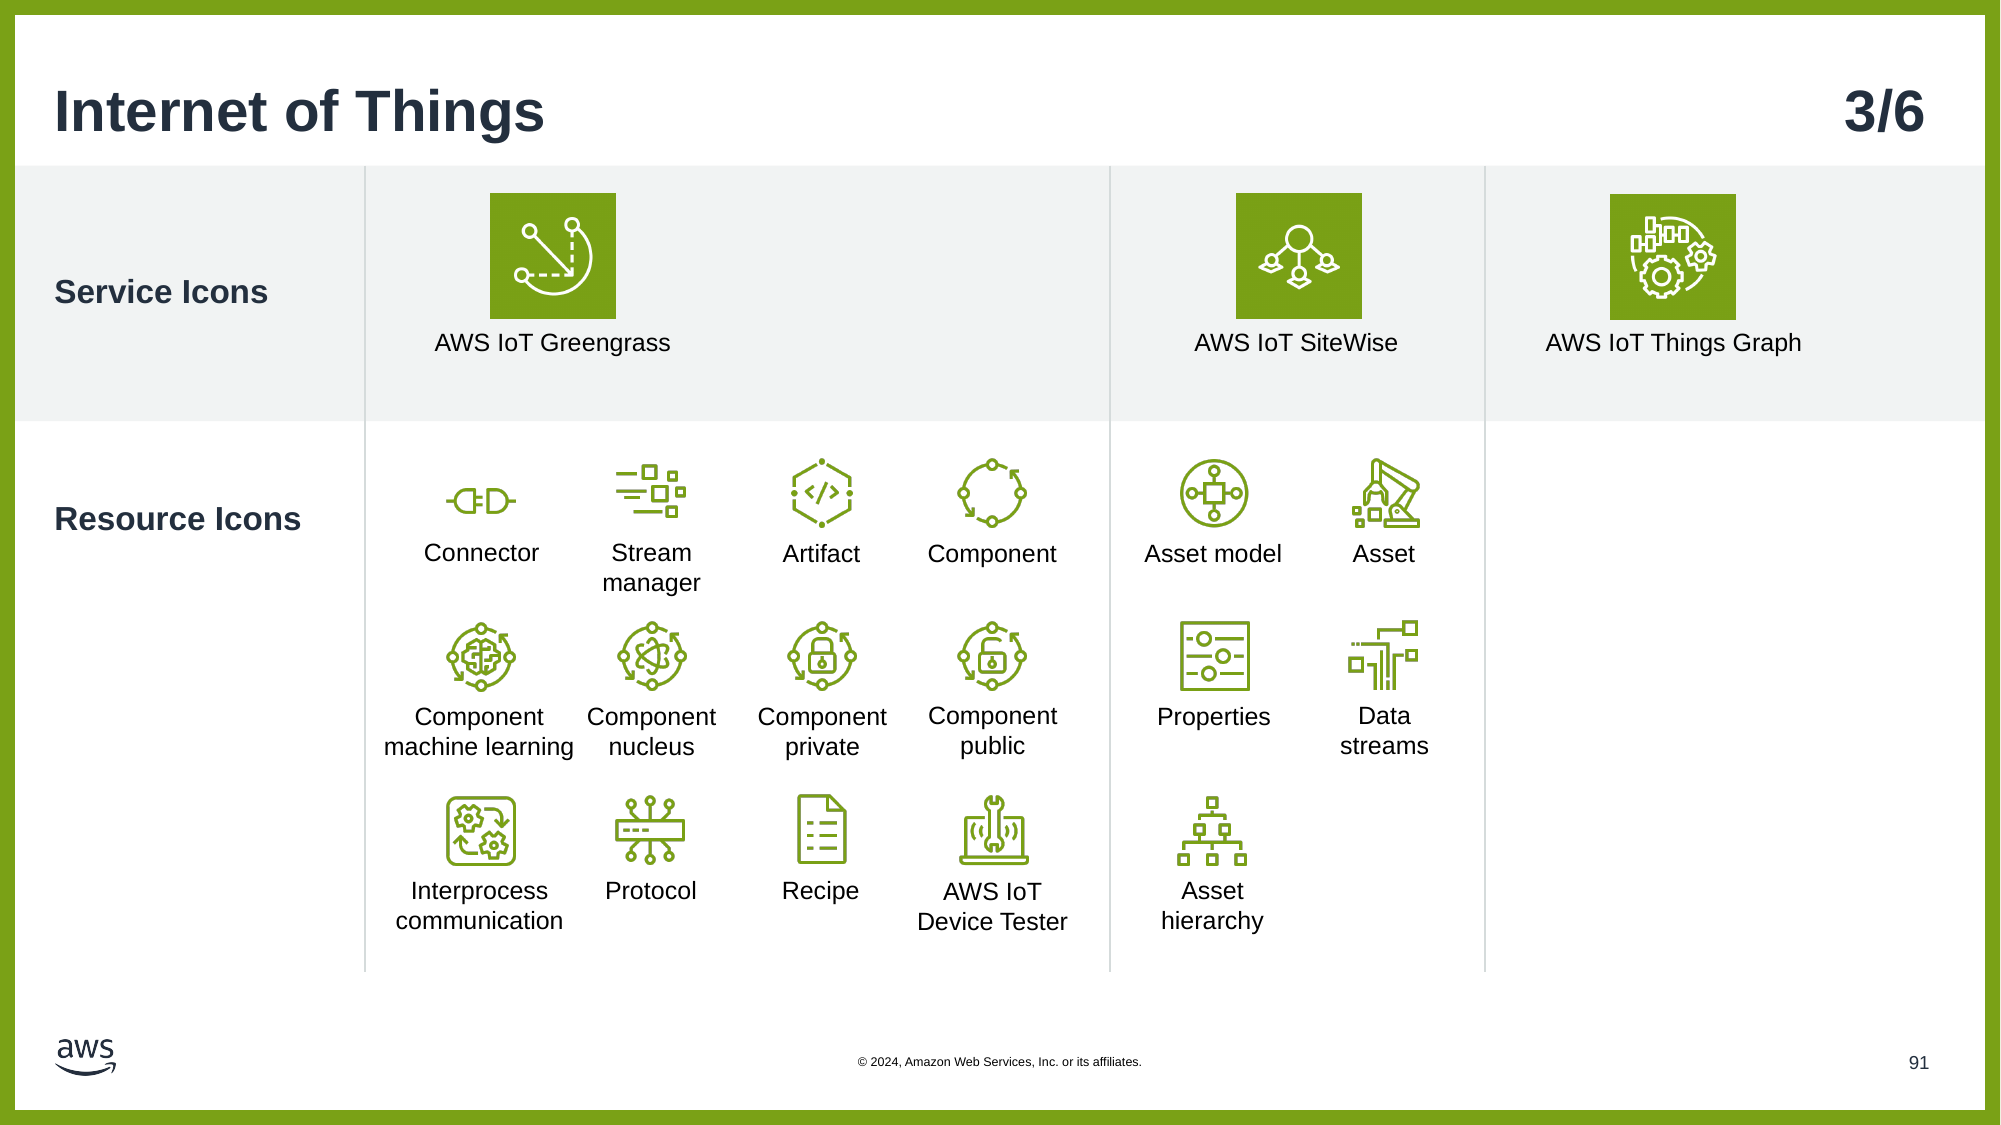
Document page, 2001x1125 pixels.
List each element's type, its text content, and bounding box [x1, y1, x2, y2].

text_box AWS IoT Greengrass [369, 319, 737, 364]
text_box Connector [396, 529, 566, 574]
picture [1236, 193, 1362, 319]
text_box Asset model [1128, 529, 1298, 575]
picture [954, 618, 1030, 694]
text_box Stream manager [566, 529, 737, 604]
text_box Component public [908, 692, 1078, 767]
text_box AWS IoT Things Graph [1487, 319, 1862, 364]
text_box Asset hierarchy [1127, 867, 1298, 942]
text_box Component private [737, 693, 908, 768]
text_box Component nucleus [566, 693, 737, 768]
picture [784, 618, 860, 694]
slide_number 91 [1494, 1031, 1945, 1092]
text_box Artifact [736, 529, 907, 575]
picture [612, 792, 688, 868]
picture [443, 619, 519, 695]
picture [1610, 194, 1736, 320]
picture [1174, 793, 1250, 869]
picture [783, 455, 859, 531]
text_box Component machine learning [364, 693, 566, 768]
text_box Protocol [565, 867, 735, 912]
picture [956, 792, 1032, 868]
picture [55, 1039, 116, 1076]
picture [1176, 455, 1252, 531]
text_box Data streams [1299, 692, 1470, 767]
picture [614, 618, 690, 694]
text_box Asset [1298, 529, 1470, 575]
picture [954, 455, 1030, 531]
picture [613, 453, 689, 529]
text_box Component [907, 529, 1078, 575]
footer © 2024, Amazon Web Services, Inc. or its affiliates. [662, 1031, 1338, 1092]
text_box AWS IoT SiteWise [1111, 319, 1484, 364]
picture [783, 791, 859, 867]
picture [1177, 618, 1253, 694]
title Internet of Things 3/6 [39, 59, 1945, 166]
text_box Properties [1129, 693, 1299, 738]
picture [1347, 455, 1423, 531]
text_box Interprocess communication [380, 867, 580, 942]
text_box AWS IoT Device Tester [893, 867, 1092, 943]
text_box Recipe [735, 867, 893, 912]
picture [1345, 617, 1421, 693]
picture [490, 193, 616, 319]
picture [443, 793, 519, 869]
picture [443, 463, 519, 539]
